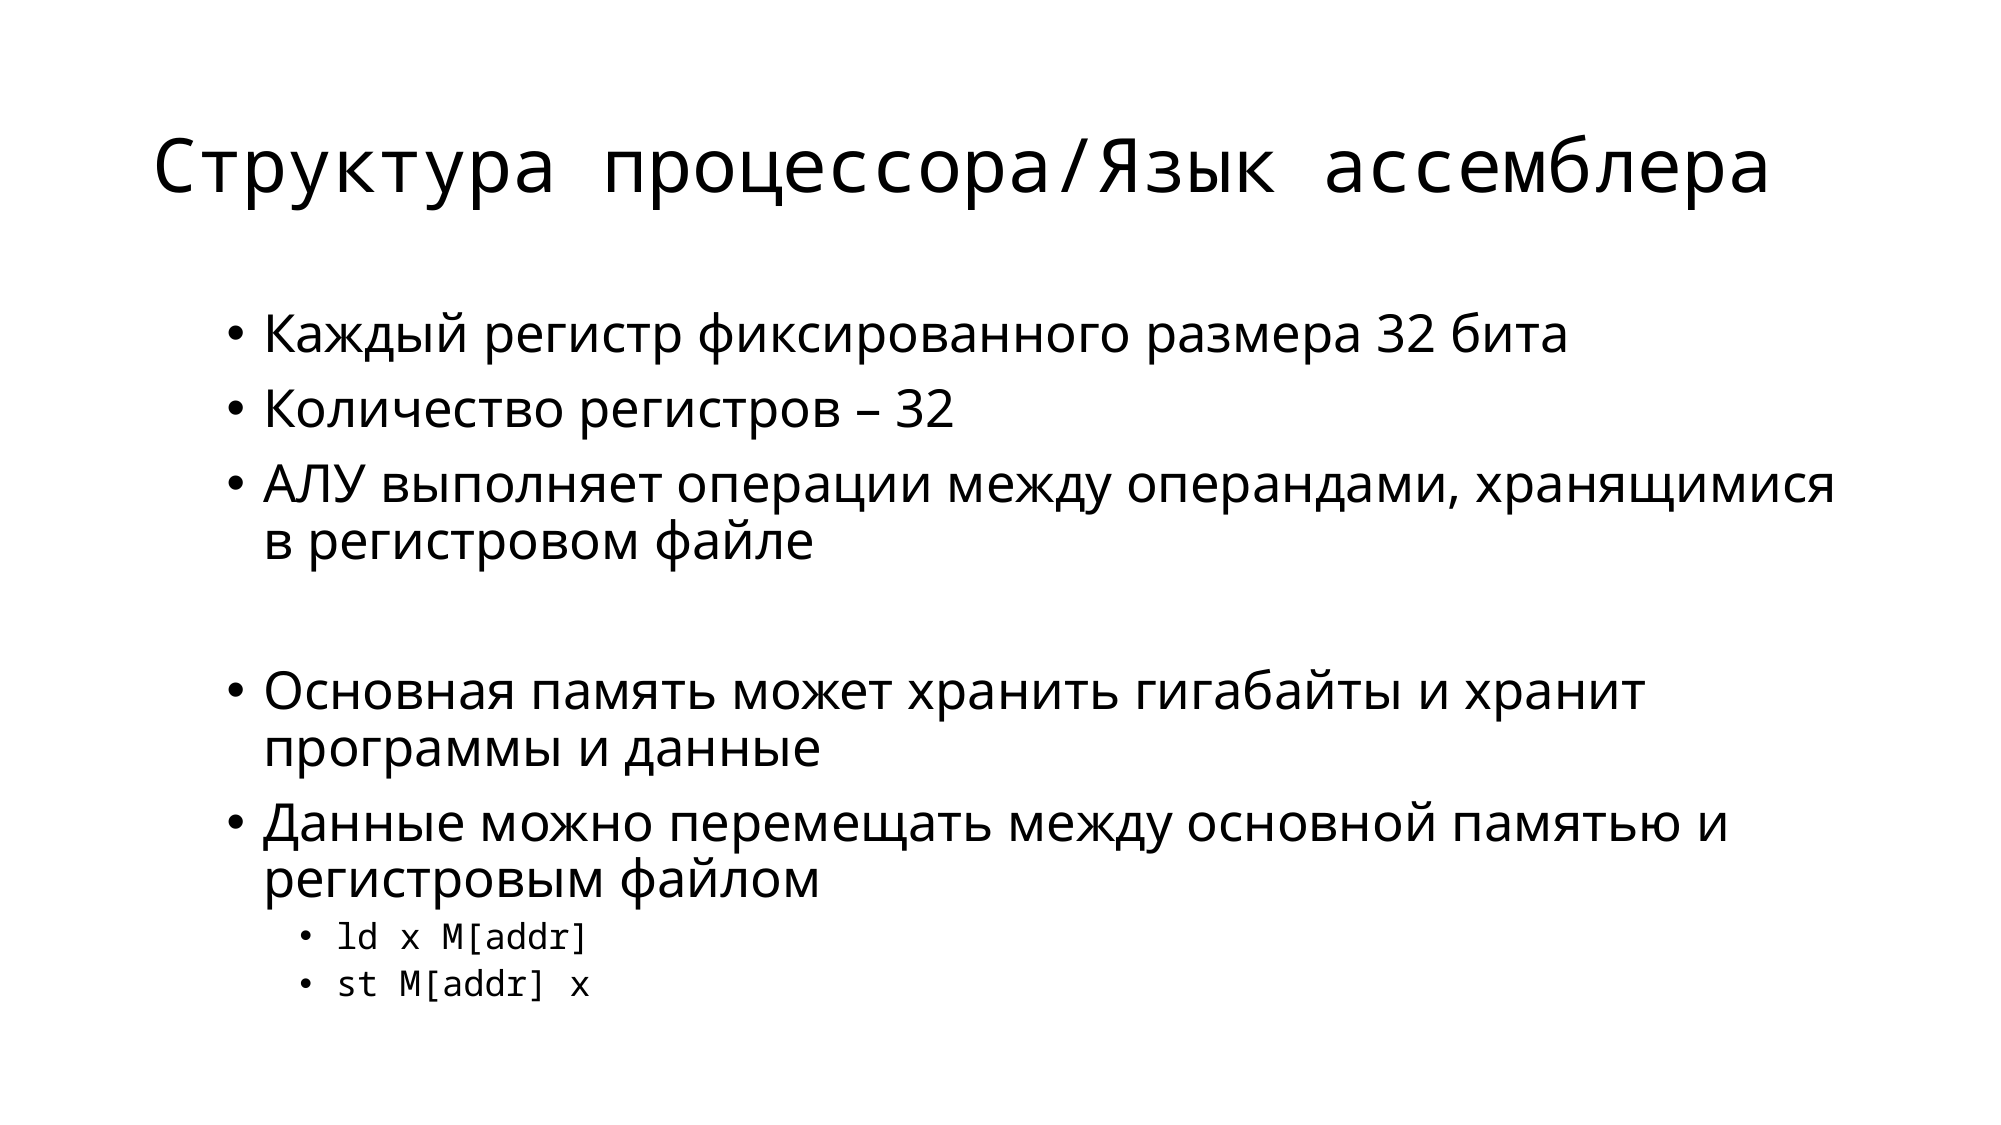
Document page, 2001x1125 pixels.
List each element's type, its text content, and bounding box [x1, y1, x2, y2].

title Структура процессора/Язык ассемблера [137, 59, 1863, 278]
